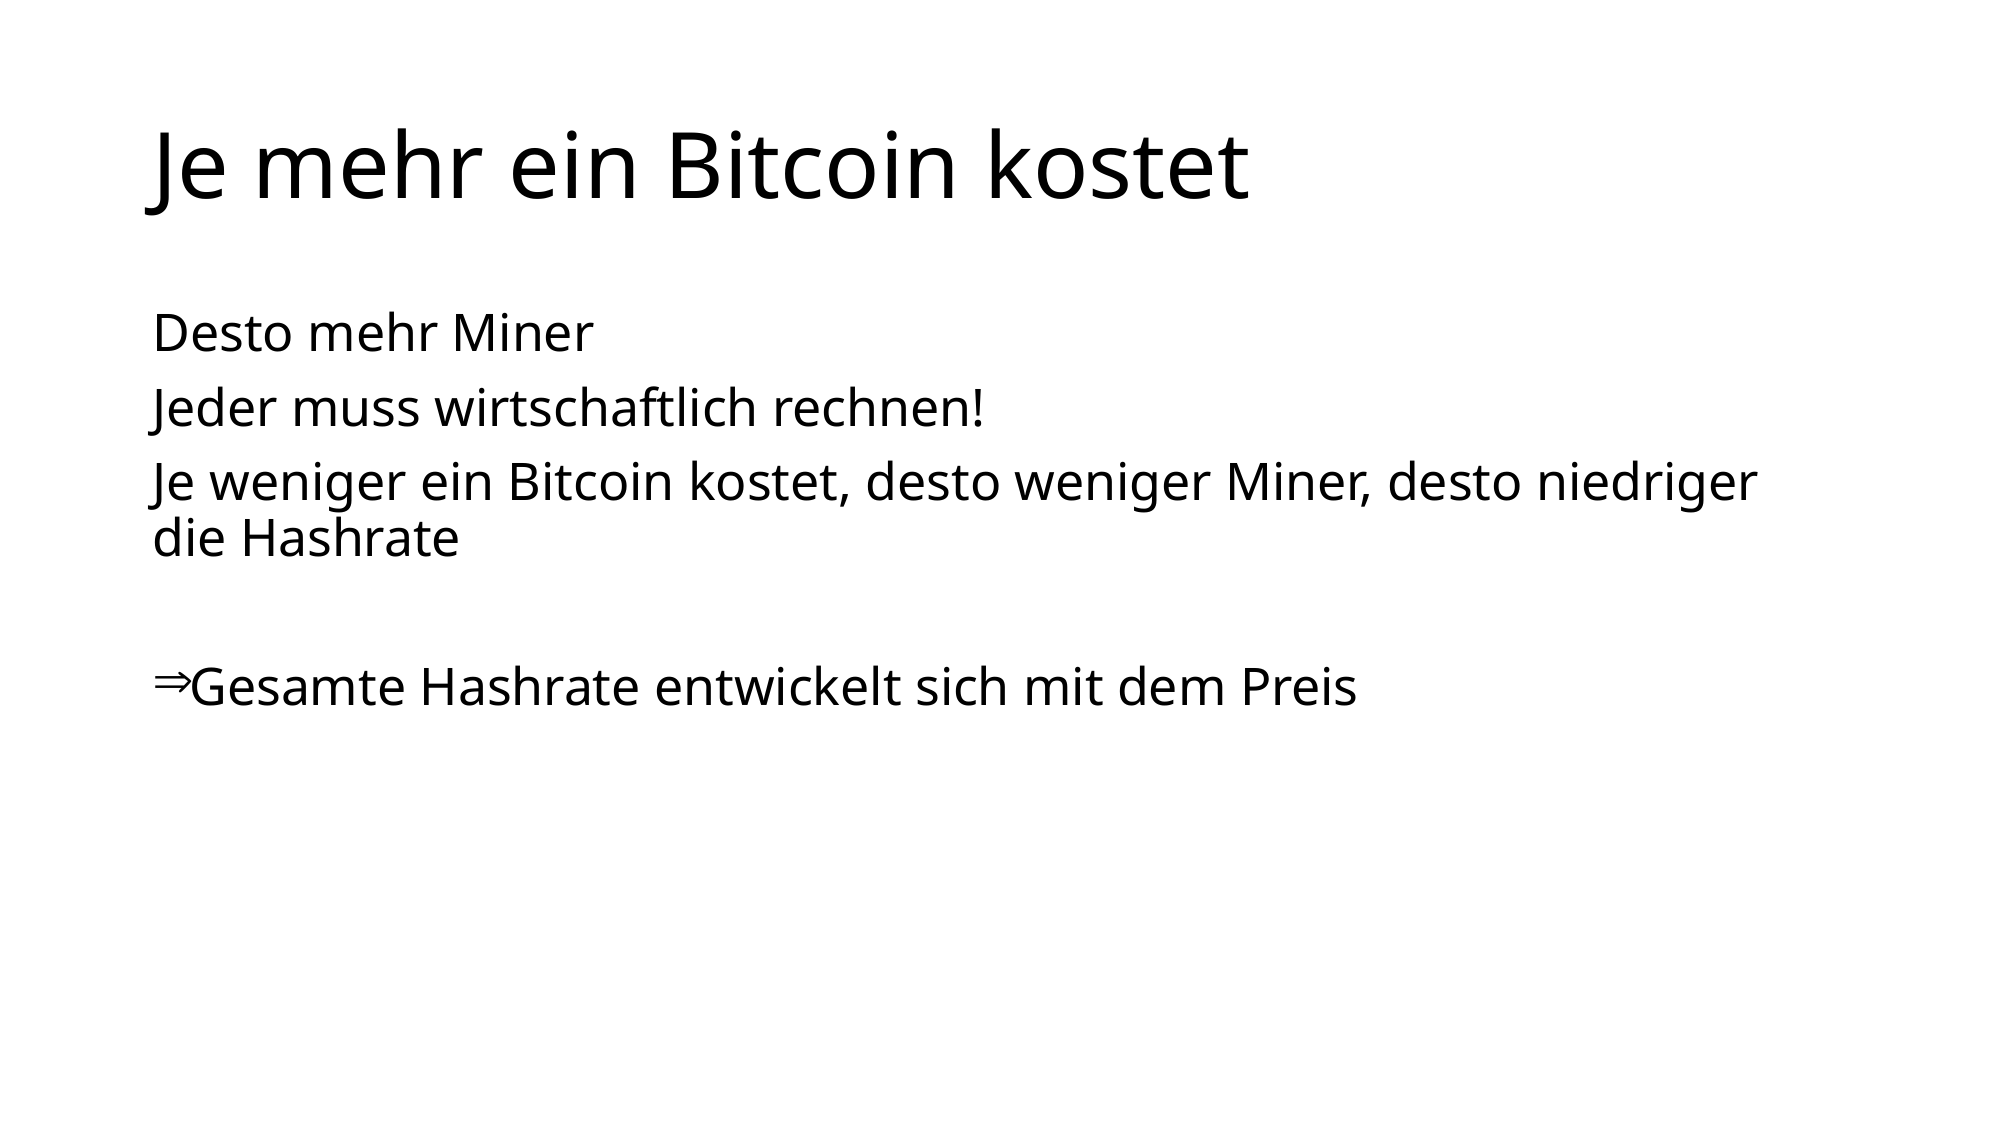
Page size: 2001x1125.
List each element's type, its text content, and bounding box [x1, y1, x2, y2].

title Je mehr ein Bitcoin kostet [137, 59, 1863, 278]
list Desto mehr Miner Jeder muss wirtschaftlich rechnen! Je weniger ein Bitcoin kostet, desto weniger Miner, desto niedriger die Hashrate Gesamte Hashrate entwickelt sich mit dem Preis [137, 299, 1863, 726]
